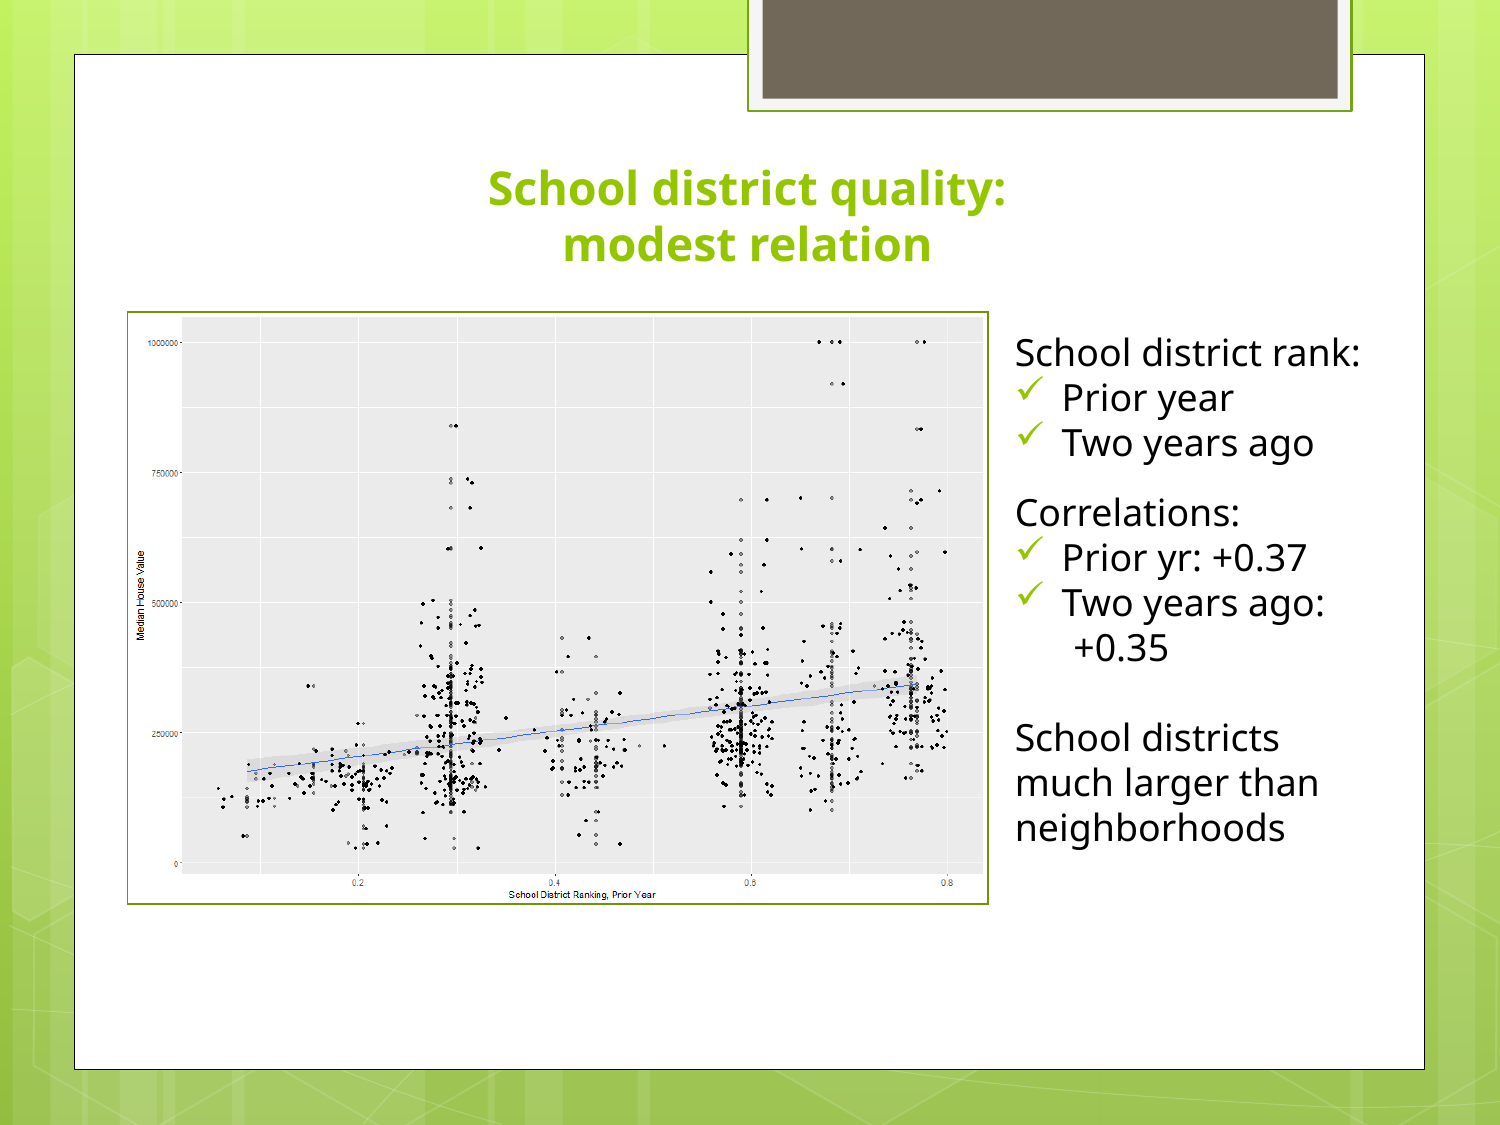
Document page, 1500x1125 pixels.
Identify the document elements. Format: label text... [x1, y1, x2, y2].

text_box School district rank: Prior year Two years ago Correlations: Prior yr: +0.37 Two years ago: +0.35 School districts much larger than neighborhoods [999, 321, 1400, 857]
title School district quality: modest relation [171, 150, 1324, 279]
picture [127, 312, 988, 904]
